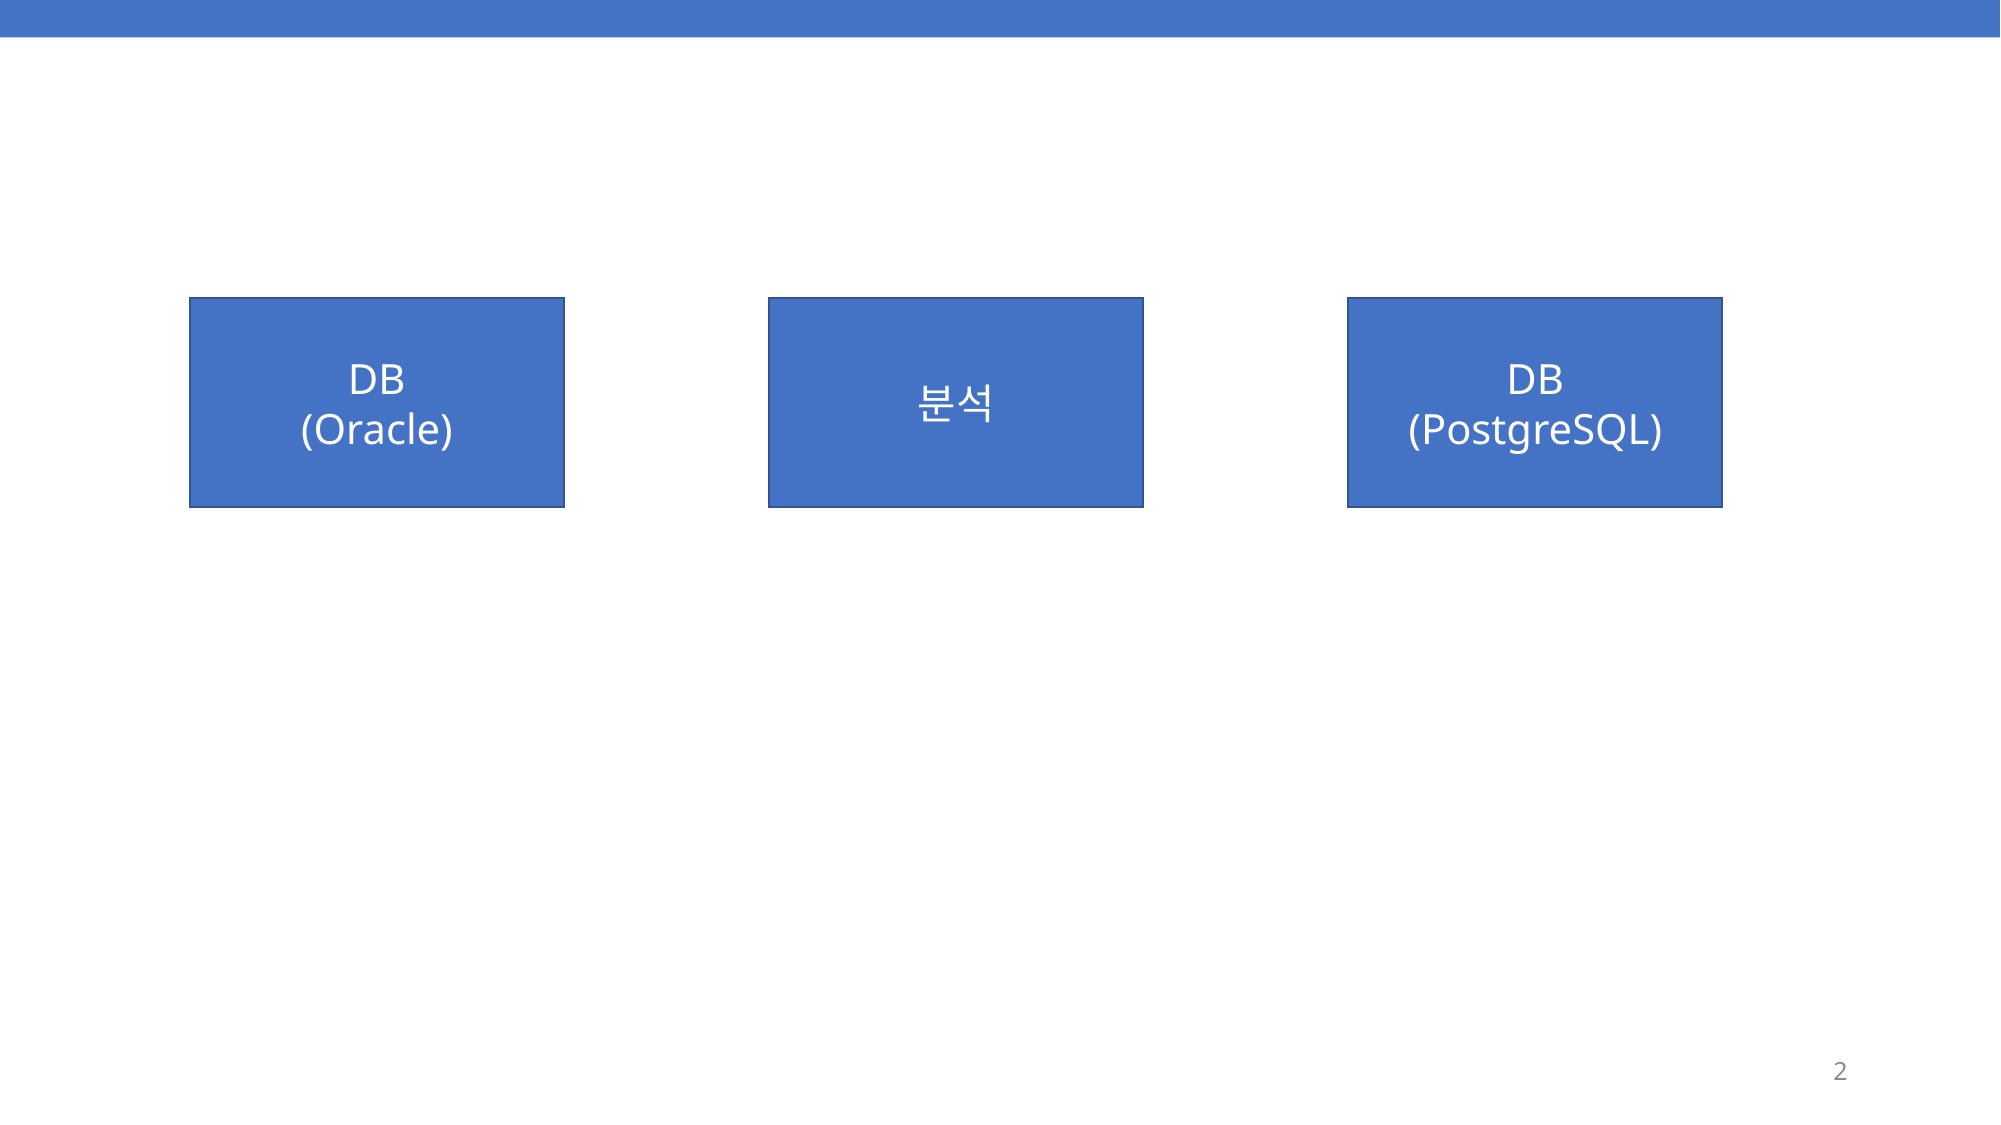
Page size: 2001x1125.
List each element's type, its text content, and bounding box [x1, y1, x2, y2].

text_box DB (Oracle) [189, 297, 565, 508]
text_box 분석 [768, 297, 1144, 508]
slide_number 2 [1412, 1042, 1863, 1103]
text_box DB (PostgreSQL) [1347, 297, 1723, 508]
